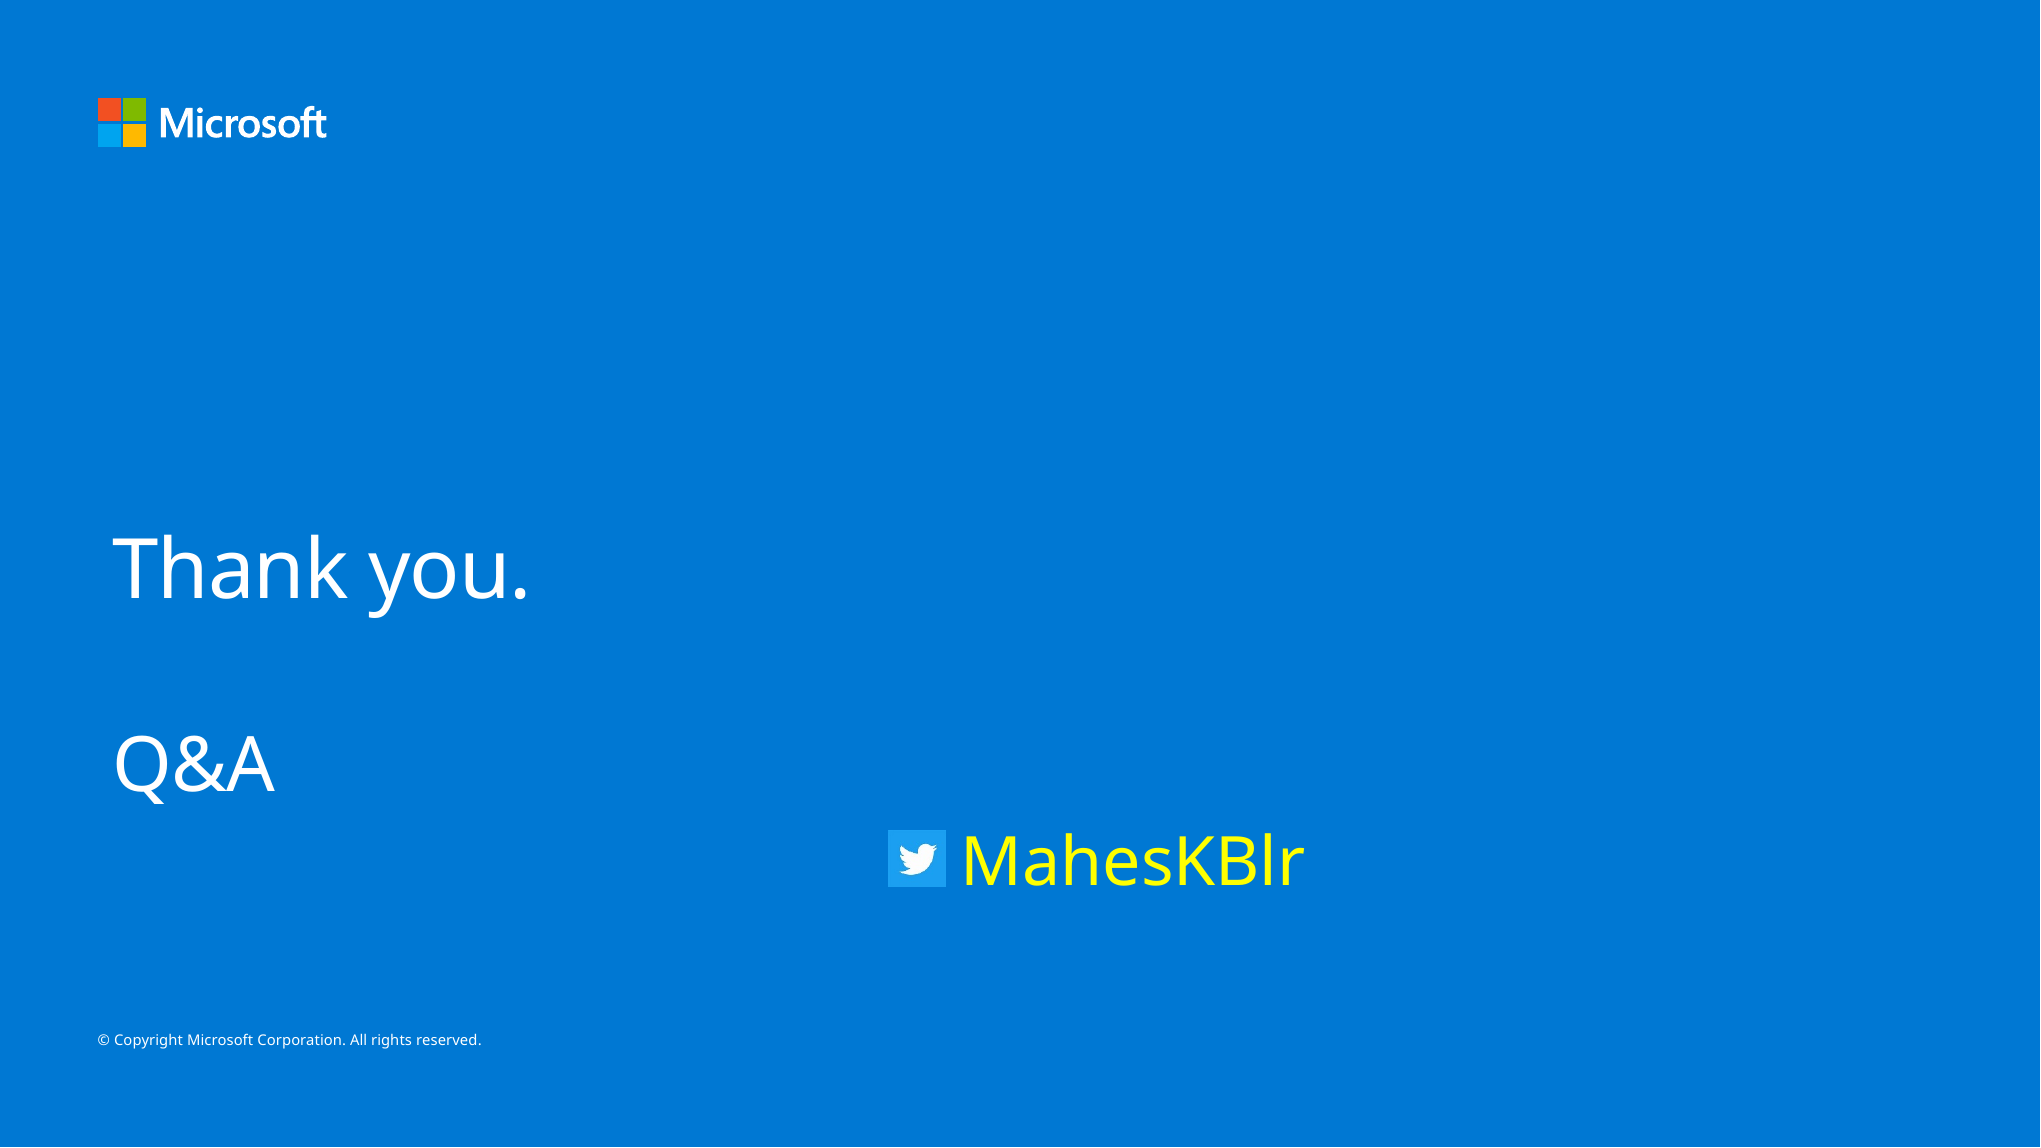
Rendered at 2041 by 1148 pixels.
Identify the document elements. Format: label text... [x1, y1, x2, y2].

text_box MahesKBlr [946, 809, 1321, 907]
picture [888, 830, 946, 888]
text_box Thank you. Q&A [98, 507, 1123, 591]
